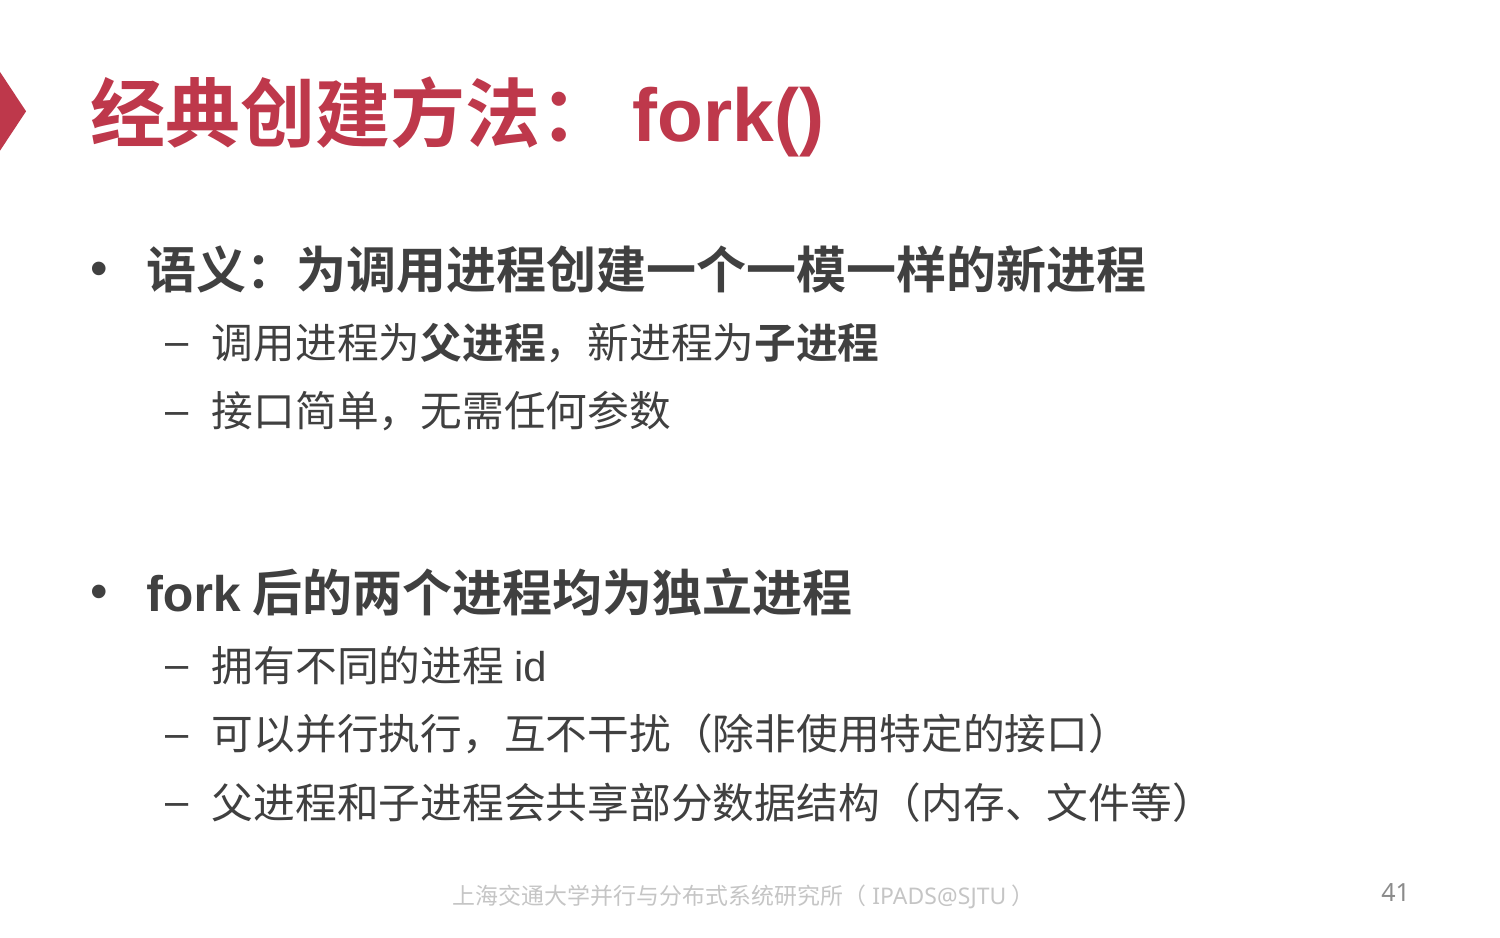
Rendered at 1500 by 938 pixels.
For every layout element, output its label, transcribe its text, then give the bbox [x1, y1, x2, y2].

footer 上海交通大学并行与分布式系统研究所（IPADS@SJTU） [418, 870, 1069, 921]
slide_number 41 [1074, 868, 1425, 919]
list 语义：为调用进程创建一个一模一样的新进程 调用进程为父进程，新进程为子进程 接口简单，无需任何参数 fork后的两个进程均为独立进程 拥有不同的进程id 可以并行执行，互不干扰（除非使用特定的接口） 父进程和子进程会共享部分数据结构（内存、文件等） [75, 218, 1425, 838]
title 经典创建方法：fork() [75, 37, 1425, 186]
